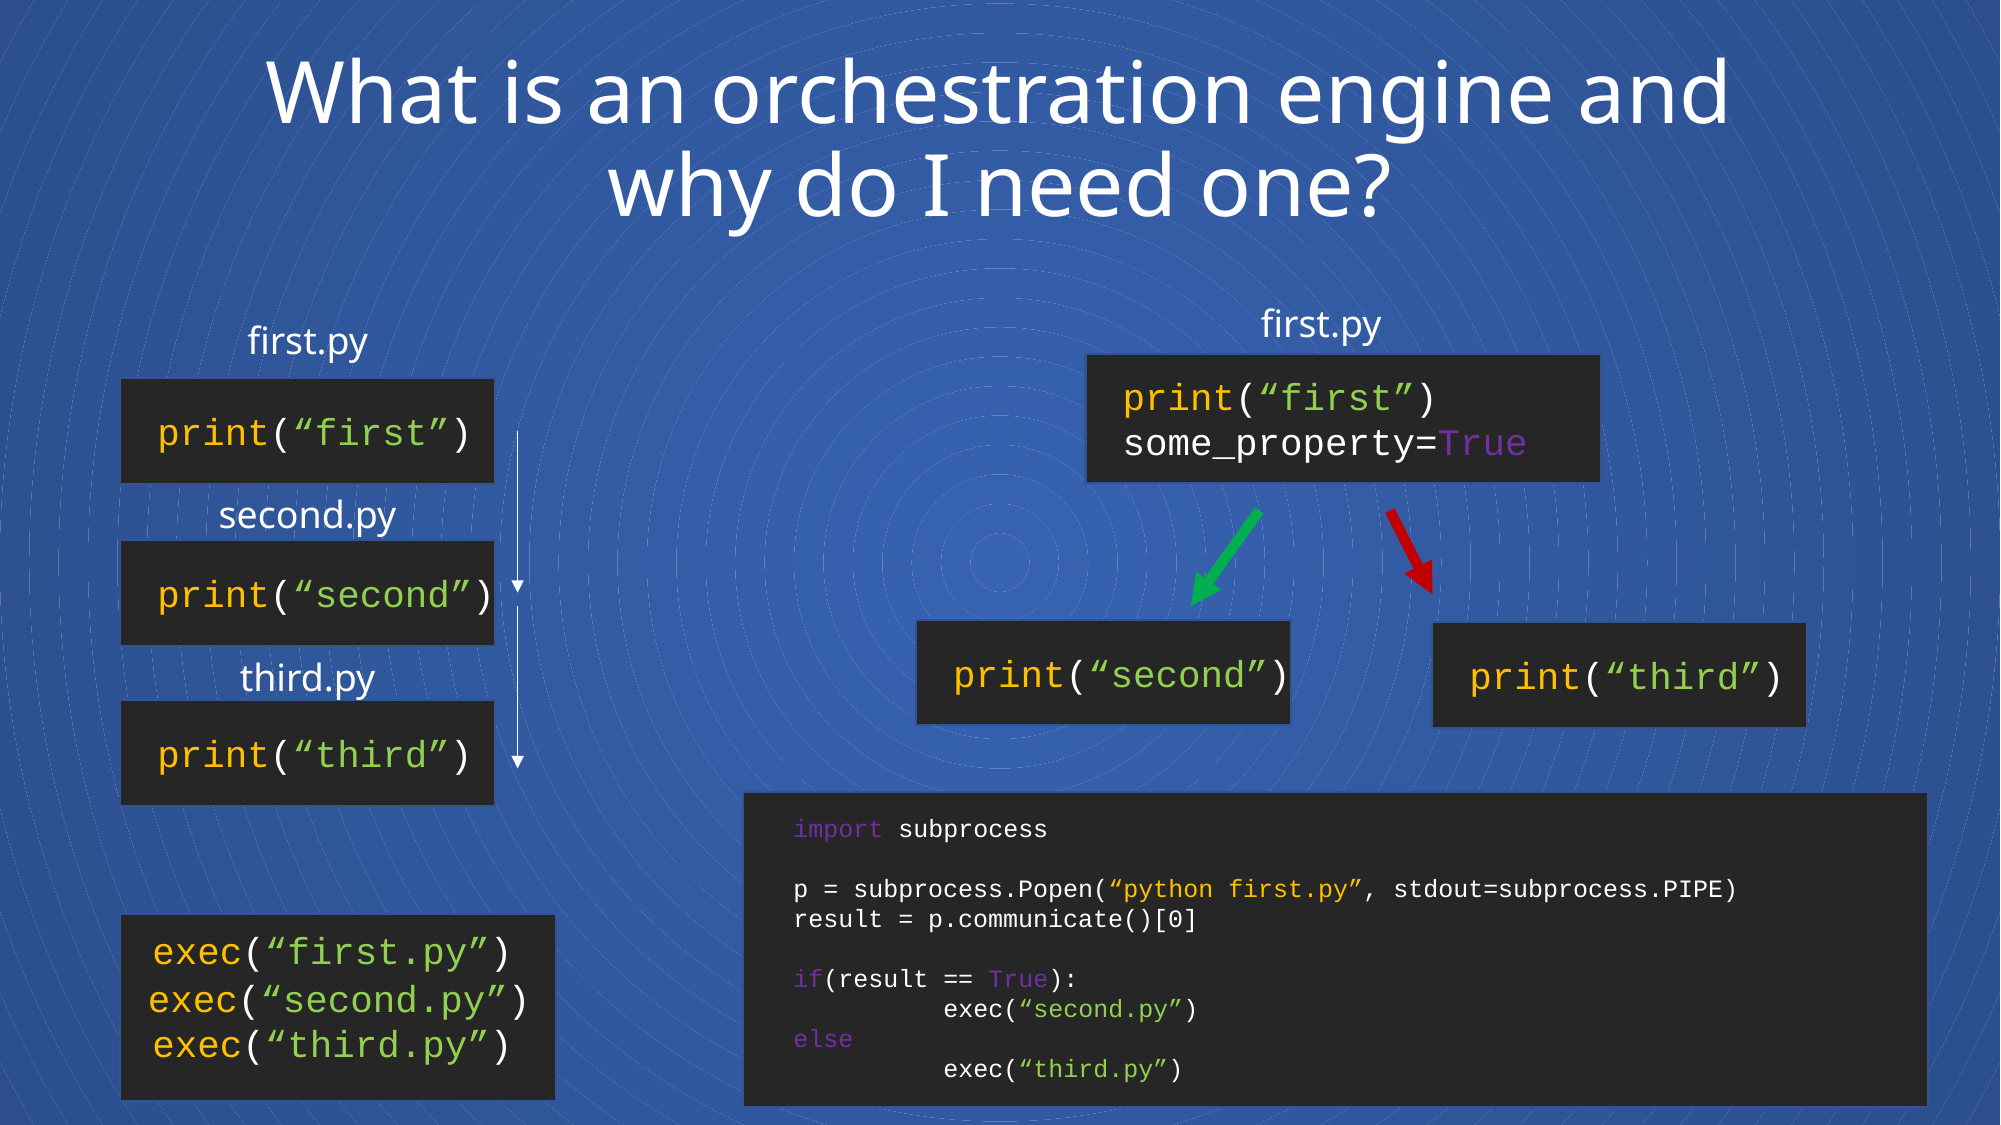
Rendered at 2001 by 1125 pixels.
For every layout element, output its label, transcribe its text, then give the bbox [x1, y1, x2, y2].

text_box [119, 539, 496, 647]
text_box print(“second”) [142, 562, 518, 623]
text_box [119, 913, 557, 1102]
text_box print(“second”) [938, 642, 1314, 702]
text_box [1190, 510, 1260, 607]
text_box [1084, 353, 1602, 484]
text_box print(“first”) [142, 400, 518, 461]
text_box [119, 377, 496, 485]
text_box exec(“third.py”) [137, 1013, 532, 1073]
text_box [742, 791, 1929, 1108]
text_box exec(“first.py”) [137, 919, 532, 967]
text_box first.py [1245, 292, 1397, 352]
text_box exec(“second.py”) [133, 967, 569, 1028]
text_box first.py [232, 309, 384, 370]
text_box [1389, 510, 1433, 595]
text_box print(“third”) [142, 722, 518, 783]
text_box second.py [203, 483, 412, 544]
text_box import subprocess p = subprocess.Popen(“python first.py”, stdout=subprocess.PIPE) result = p.communicate()[0] if(result == True): exec(“second.py”) else exec(“third.py”) [778, 805, 2000, 1090]
text_box print(“third”) [1454, 644, 1830, 705]
title What is an orchestration engine and why do I need one? [170, 41, 1830, 243]
text_box [119, 699, 496, 807]
text_box third.py [225, 646, 391, 707]
text_box [915, 619, 1292, 726]
text_box print(“first”) some_property=True [1107, 365, 1602, 471]
text_box [1431, 621, 1808, 729]
